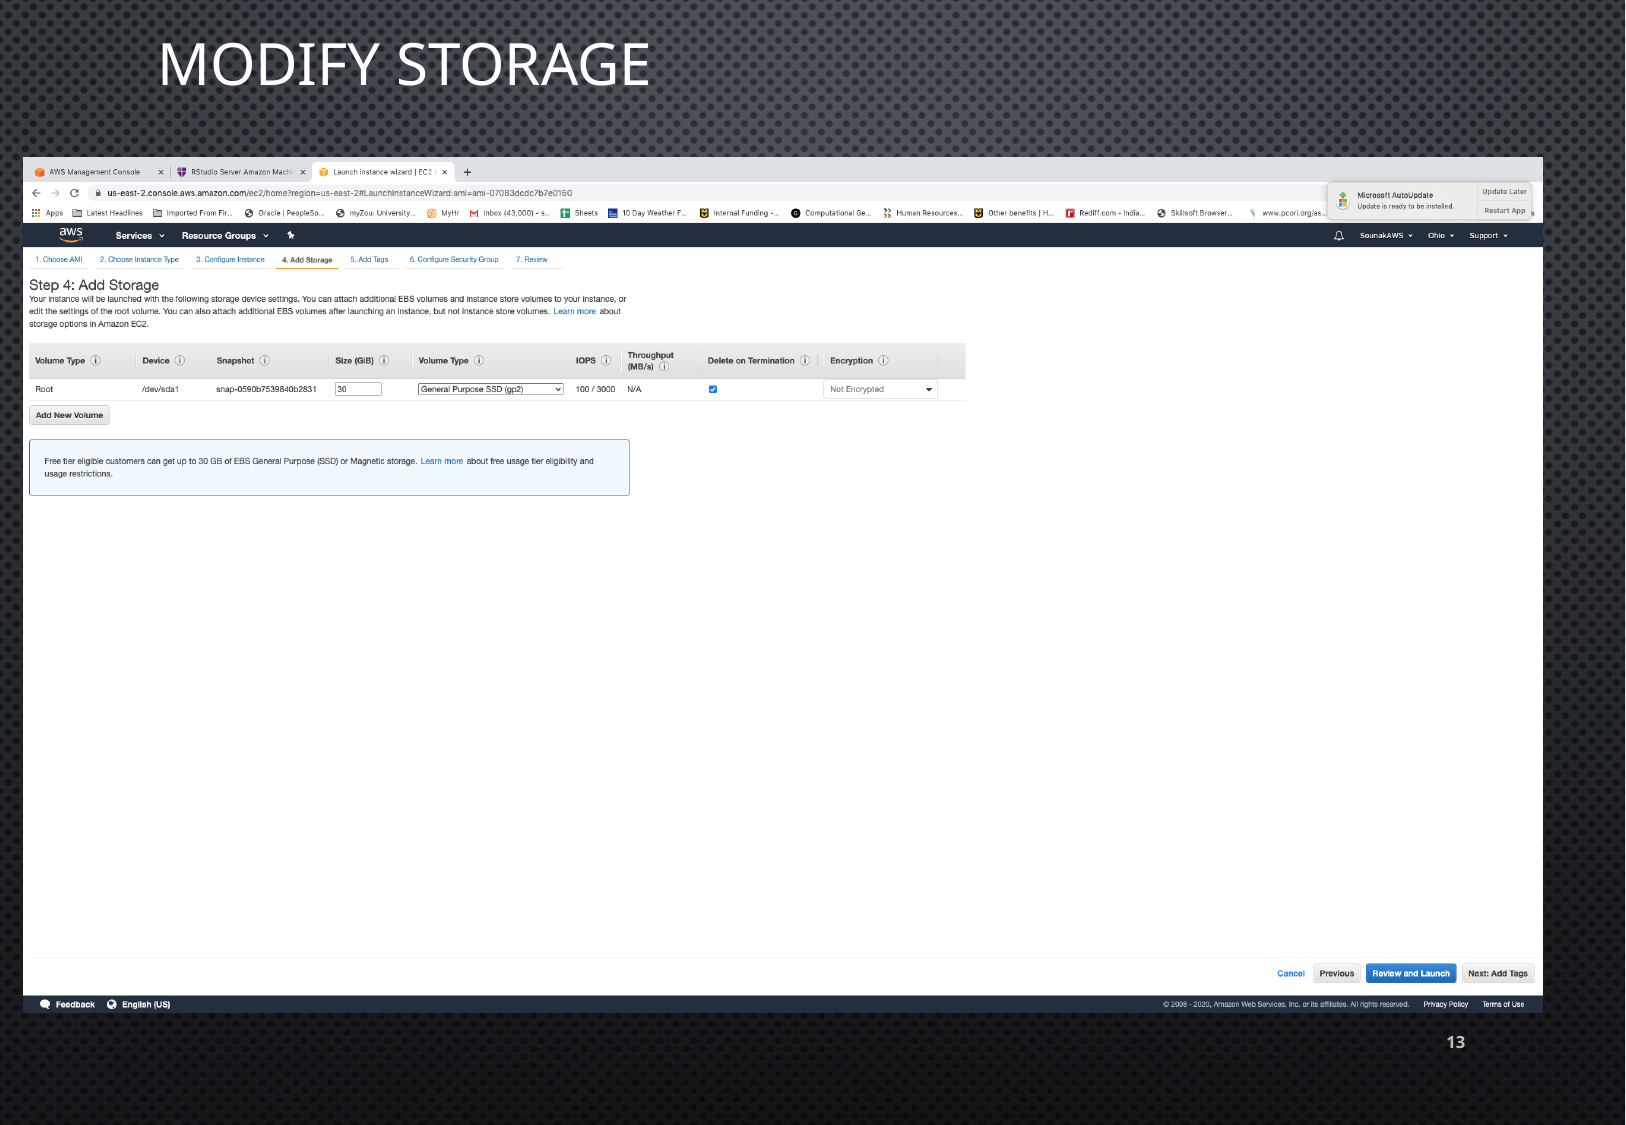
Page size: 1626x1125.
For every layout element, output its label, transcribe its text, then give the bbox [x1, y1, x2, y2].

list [22, 157, 1543, 1013]
title Modify storage [142, 19, 1478, 105]
slide_number 13 [1406, 1013, 1481, 1074]
